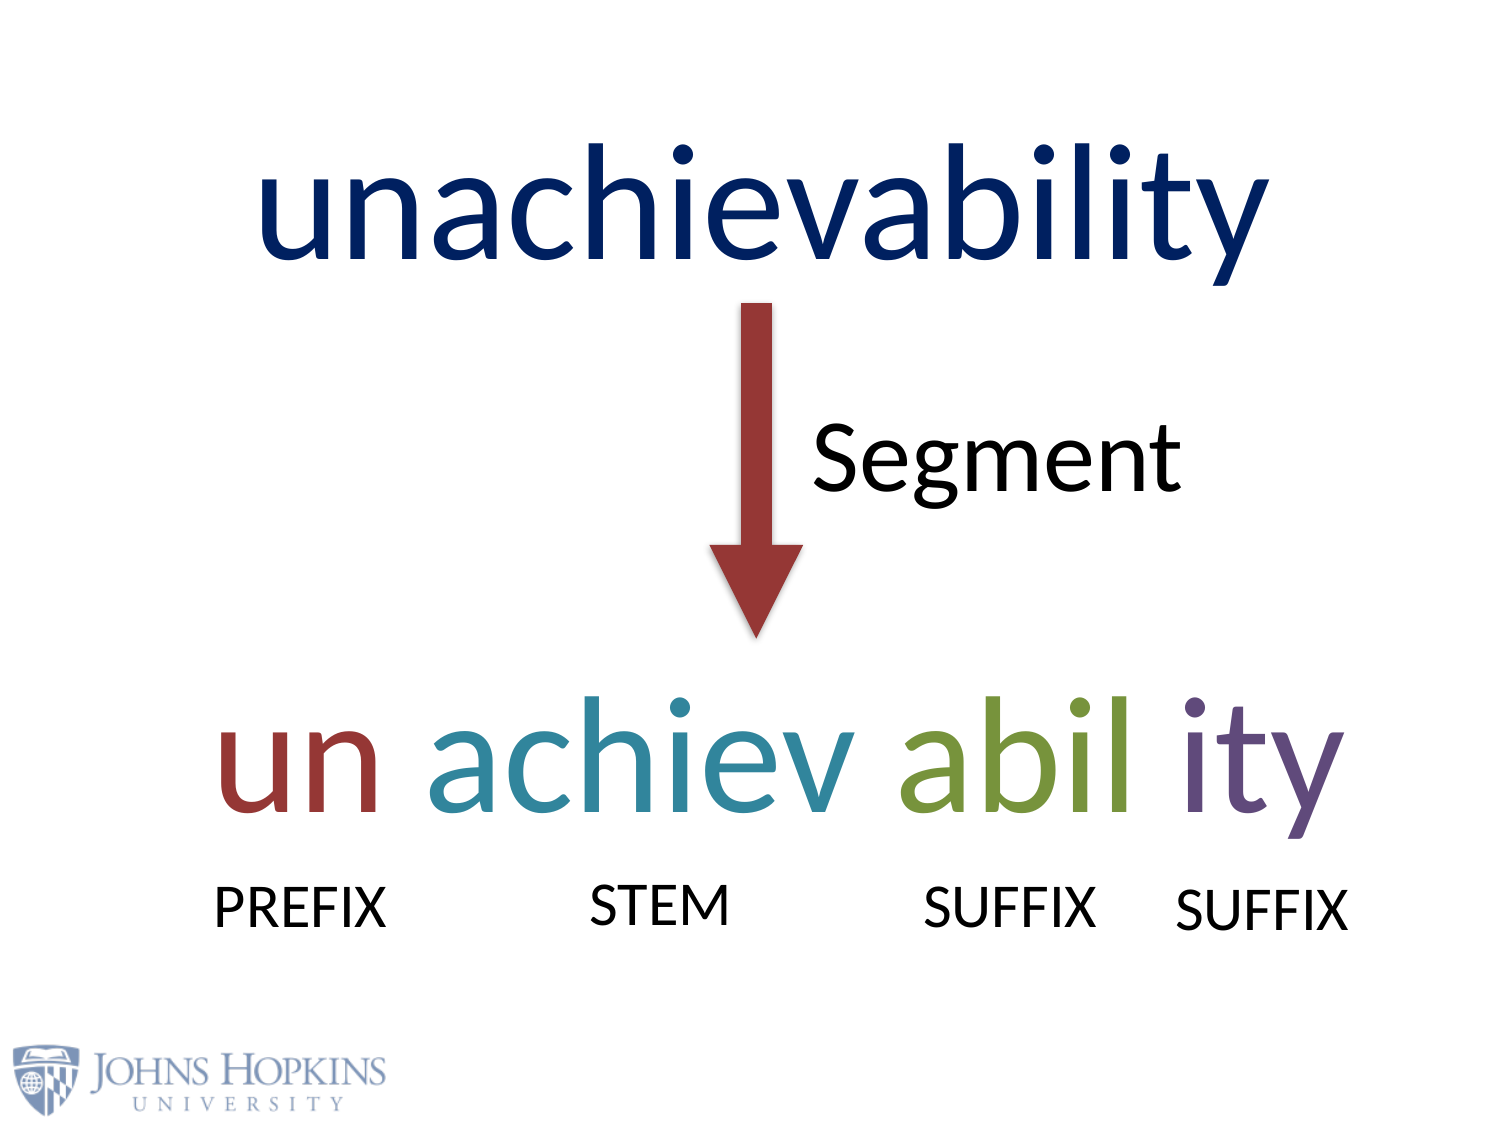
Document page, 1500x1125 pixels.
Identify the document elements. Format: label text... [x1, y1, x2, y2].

text_box PREFIX [199, 857, 403, 948]
text_box un achiev abil ity [196, 638, 1427, 854]
text_box STEM [574, 855, 748, 946]
text_box unachievability [237, 85, 1358, 301]
text_box SUFFIX [1160, 860, 1365, 950]
text_box Segment [796, 380, 1200, 520]
text_box SUFFIX [908, 857, 1113, 948]
